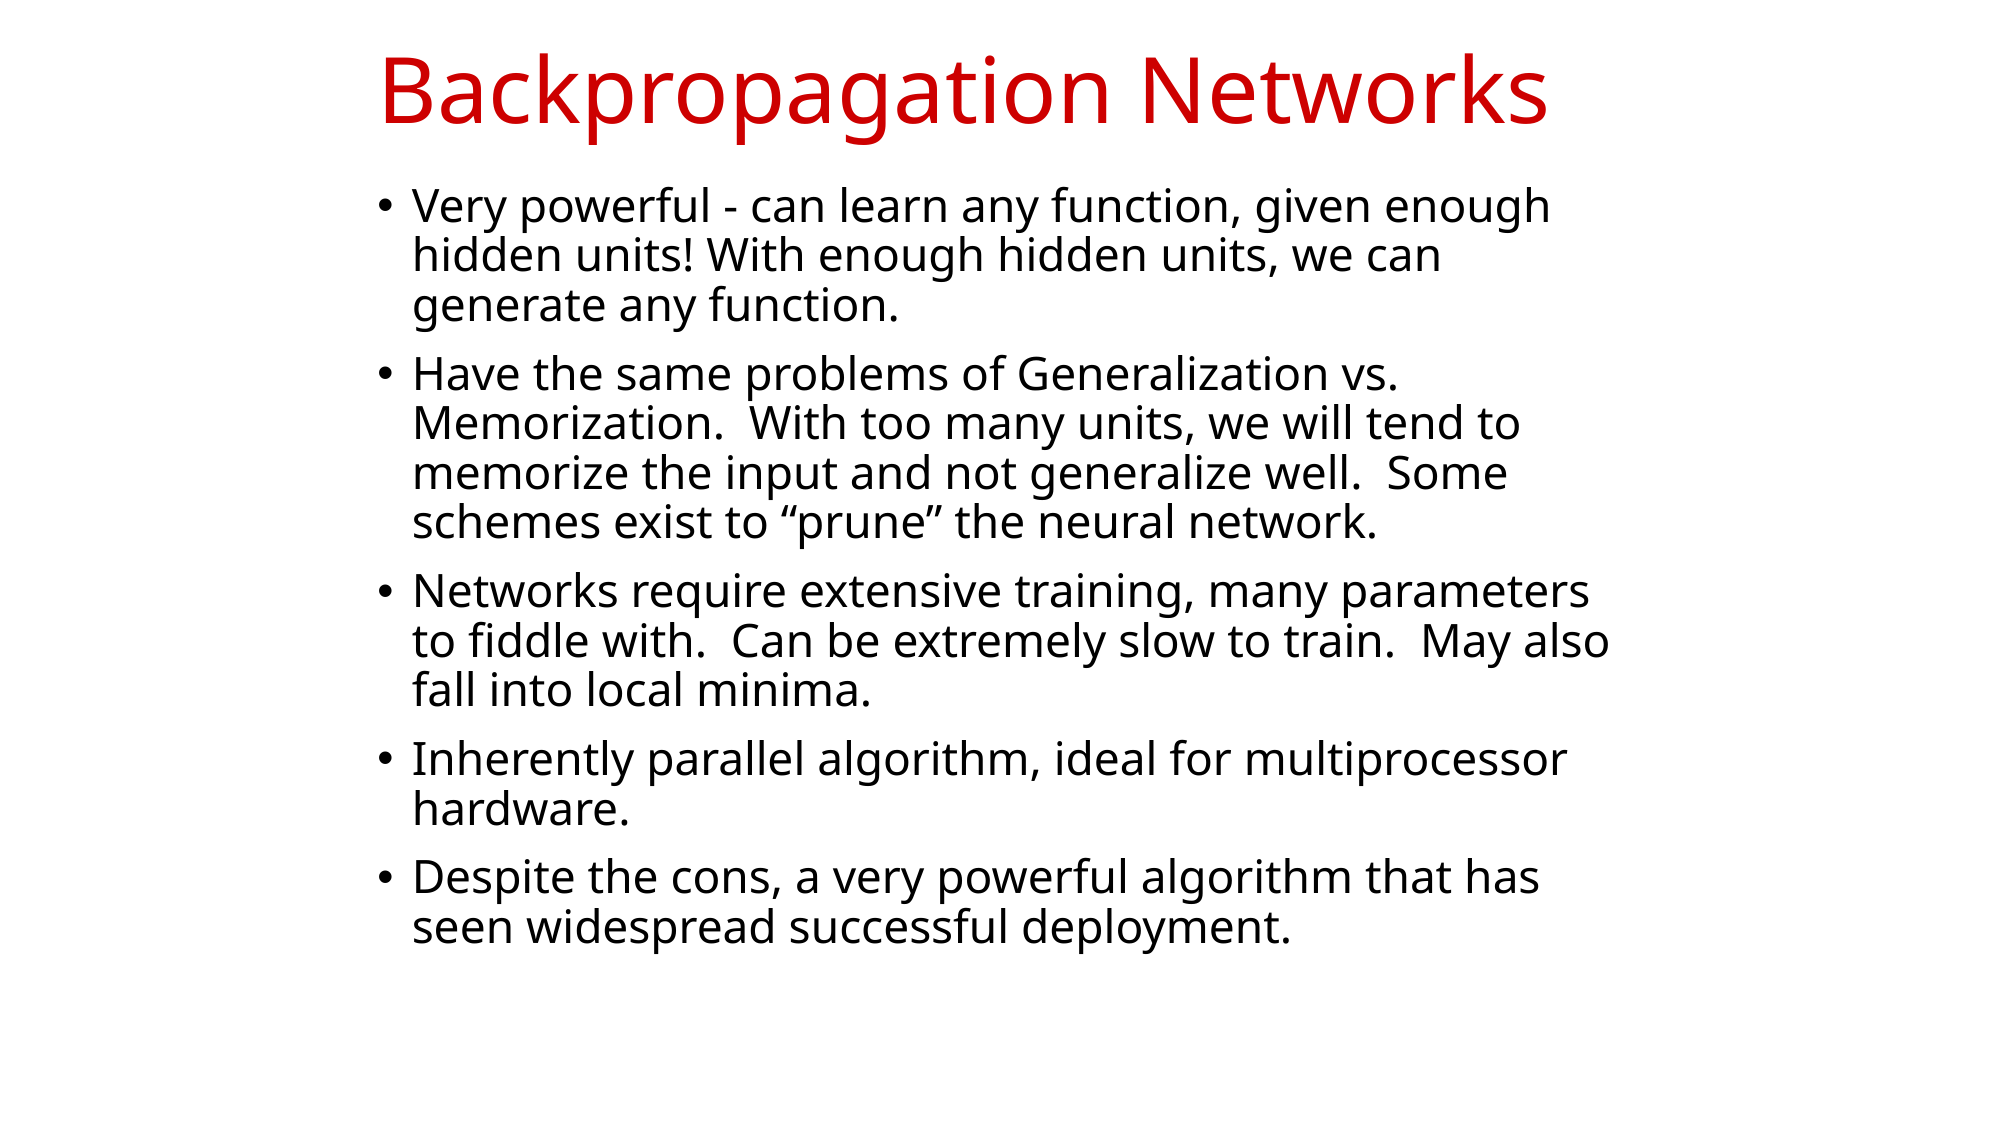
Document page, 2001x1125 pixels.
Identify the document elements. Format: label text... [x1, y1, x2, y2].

list Very powerful - can learn any function, given enough hidden units! With enough hidden units, we can generate any function. Have the same problems of Generalization vs. Memorization. With too many units, we will tend to memorize the input and not generalize well. Some schemes exist to “prune” the neural network. Networks require extensive training, many parameters to fiddle with. Can be extremely slow to train. May also fall into local minima. Inherently parallel algorithm, ideal for multiprocessor hardware. Despite the cons, a very powerful algorithm that has seen widespread successful deployment. [362, 174, 1650, 963]
title Backpropagation Networks [362, 0, 1638, 174]
